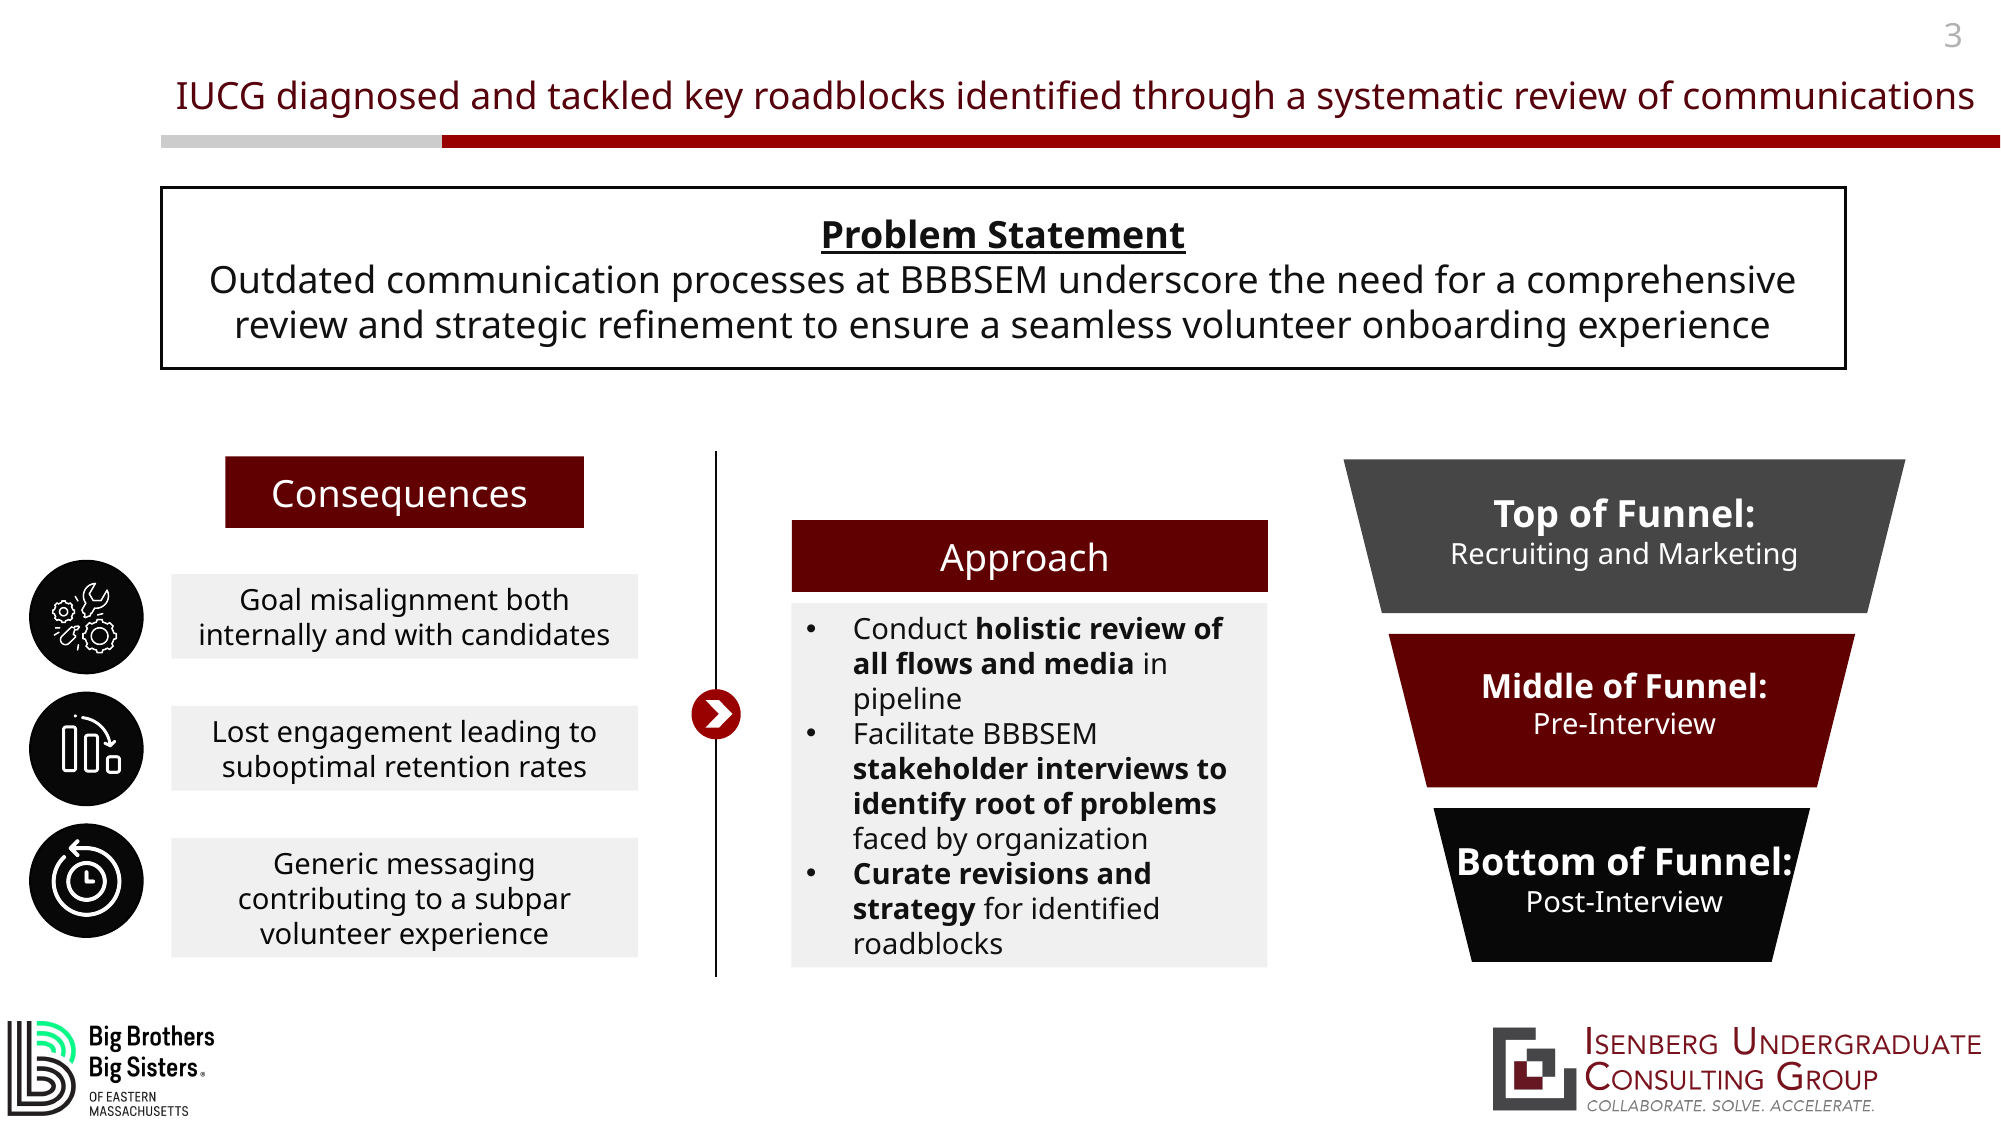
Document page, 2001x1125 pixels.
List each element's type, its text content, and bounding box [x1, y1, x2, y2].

text_box Goal misalignment both internally and with candidates [171, 574, 638, 659]
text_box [791, 520, 1268, 901]
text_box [30, 560, 143, 674]
text_box Bottom of Funnel: Post-Interview [1441, 830, 1809, 926]
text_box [691, 451, 741, 978]
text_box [30, 824, 143, 937]
text_box [1432, 807, 1812, 843]
text_box Generic messaging contributing to a subpar volunteer experience [171, 837, 638, 958]
text_box Problem Statement Outdated communication processes at BBBSEM underscore the need for a comprehensive review and strategic refinement to ensure a seamless volunteer onboarding experience [160, 187, 1847, 369]
text_box Consequences [224, 455, 585, 529]
slide_number 3 [1887, 6, 1978, 67]
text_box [30, 692, 143, 806]
text_box [1461, 926, 1782, 963]
text_box Lost engagement leading to suboptimal retention rates [171, 705, 638, 791]
picture [7, 1021, 214, 1116]
text_box [1342, 458, 1907, 615]
list IUCG diagnosed and tackled key roadblocks identified through a systematic review of communications [161, 69, 2000, 131]
text_box Top of Funnel: Recruiting and Marketing [1435, 483, 1814, 578]
text_box Middle of Funnel: Pre-Interview [1466, 658, 1783, 748]
text_box [1387, 632, 1857, 789]
picture [1461, 979, 2001, 1125]
